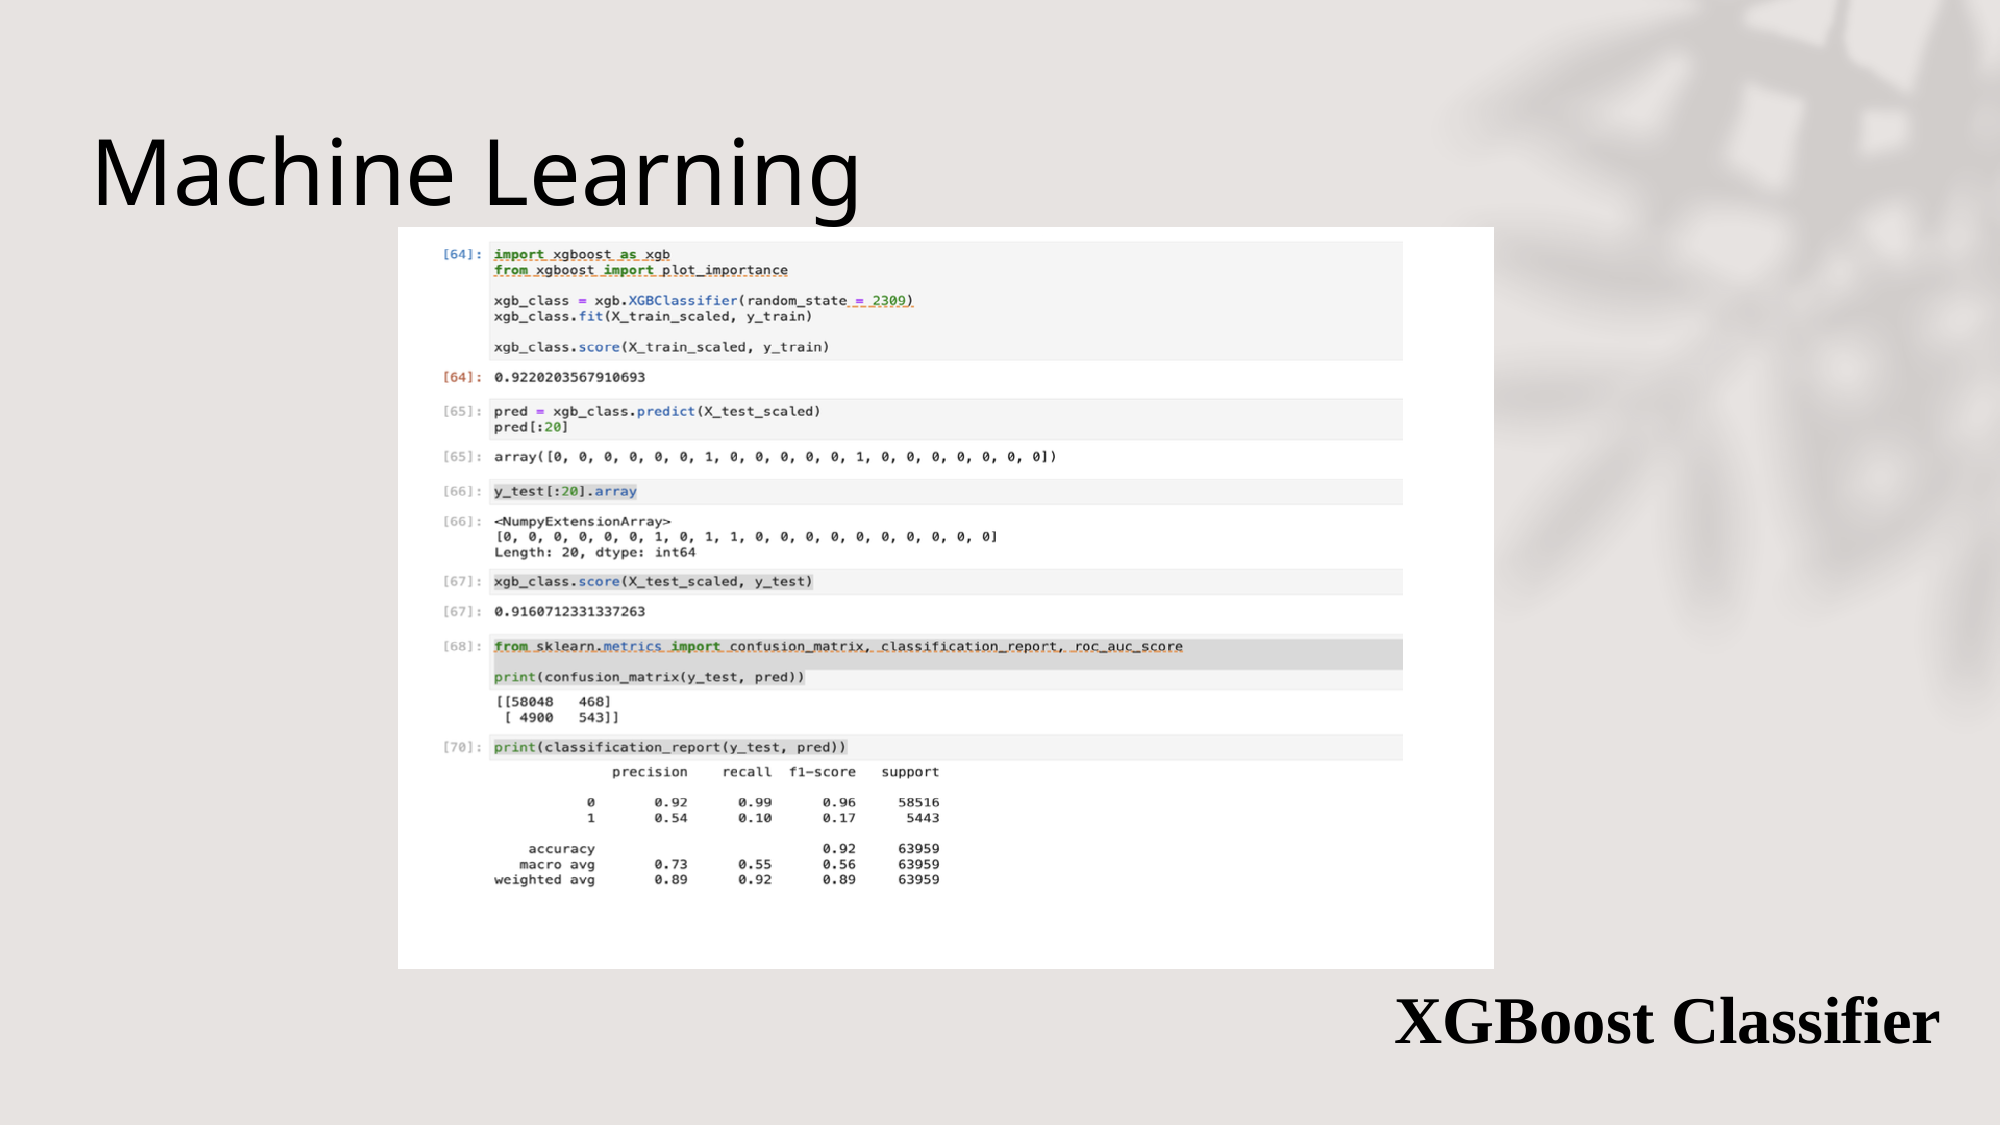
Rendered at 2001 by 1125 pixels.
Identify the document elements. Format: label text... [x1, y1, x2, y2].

title Machine Learning [75, 60, 1925, 278]
text_box XGBoost Classifier [1379, 969, 1968, 1064]
picture [397, 227, 1494, 970]
